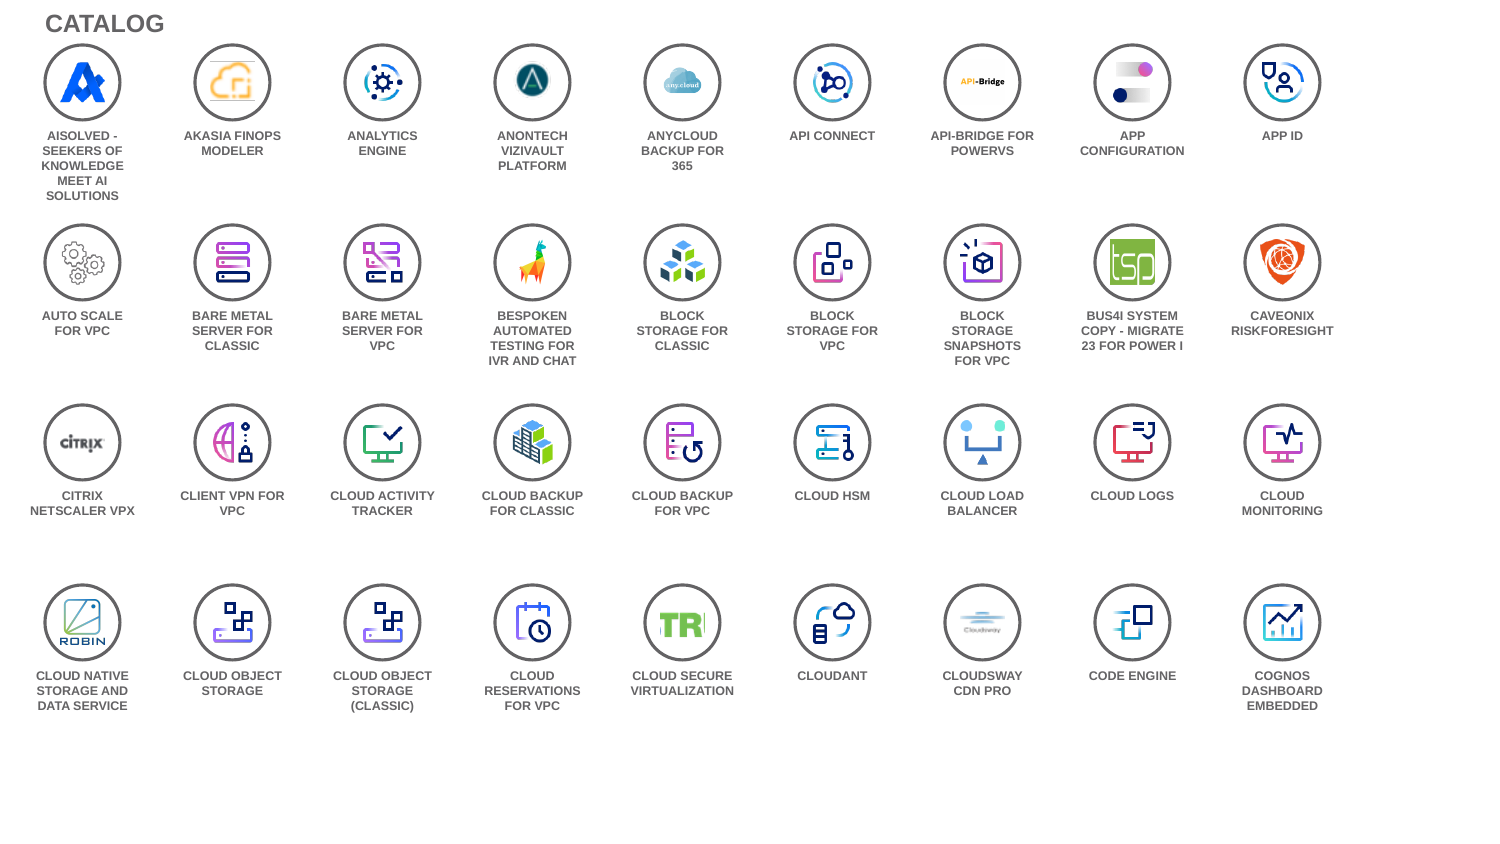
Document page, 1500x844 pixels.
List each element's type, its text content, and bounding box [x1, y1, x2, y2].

picture [959, 419, 1006, 466]
text_box [44, 44, 120, 110]
text_box [494, 404, 570, 480]
text_box [1109, 292, 1156, 300]
text_box [209, 652, 256, 660]
text_box [959, 292, 1006, 300]
picture [809, 599, 856, 646]
text_box [1259, 292, 1306, 300]
text_box CLIENT VPN FOR VPC [179, 487, 285, 518]
picture [659, 419, 706, 466]
text_box [944, 584, 1020, 650]
picture [1259, 599, 1306, 646]
text_box [644, 224, 720, 290]
text_box [1244, 44, 1320, 110]
text_box [644, 584, 720, 650]
text_box [359, 652, 406, 660]
text_box ANALYTICS ENGINE [329, 127, 435, 158]
text_box [344, 44, 420, 110]
text_box [194, 584, 270, 650]
text_box BESPOKEN AUTOMATED TESTING FOR IVR AND CHAT [479, 307, 585, 368]
text_box [1244, 404, 1320, 480]
text_box [944, 44, 1020, 110]
text_box CLOUDANT [779, 667, 885, 683]
text_box [194, 224, 270, 290]
text_box BLOCK STORAGE FOR CLASSIC [629, 307, 735, 353]
text_box BLOCK STORAGE FOR VPC [779, 307, 885, 353]
picture [809, 419, 856, 466]
picture [59, 59, 106, 106]
text_box [1094, 44, 1170, 110]
picture [509, 239, 556, 286]
text_box CAVEONIX RISKFORESIGHT [1229, 307, 1335, 338]
picture [59, 239, 106, 286]
picture [359, 239, 406, 286]
text_box CATALOG [44, 7, 1170, 38]
picture [1109, 419, 1156, 466]
picture [359, 599, 406, 646]
text_box BARE METAL SERVER FOR CLASSIC [179, 307, 285, 353]
text_box [959, 652, 1006, 660]
text_box [944, 224, 1020, 290]
picture [959, 59, 1006, 106]
text_box [359, 112, 406, 120]
text_box [59, 112, 106, 120]
picture [1259, 239, 1306, 286]
text_box [344, 404, 420, 480]
text_box [509, 652, 556, 660]
text_box [1259, 112, 1306, 120]
text_box AKASIA FINOPS MODELER [179, 127, 285, 158]
text_box [494, 44, 570, 110]
text_box AISOLVED - SEEKERS OF KNOWLEDGE MEET AI SOLUTIONS [29, 127, 135, 203]
text_box [1244, 584, 1320, 650]
text_box [1094, 584, 1170, 650]
text_box [1094, 224, 1170, 290]
text_box API CONNECT [779, 127, 885, 143]
text_box [194, 404, 270, 480]
text_box [794, 404, 870, 480]
text_box [809, 292, 856, 300]
text_box [794, 584, 870, 650]
text_box CODE ENGINE [1079, 667, 1185, 683]
text_box [1244, 224, 1320, 290]
text_box [494, 584, 570, 650]
text_box APP ID [1229, 127, 1335, 143]
text_box [659, 292, 706, 300]
text_box [659, 652, 706, 660]
text_box [509, 112, 556, 120]
picture [1109, 59, 1156, 106]
picture [59, 599, 106, 646]
picture [809, 59, 856, 106]
text_box [1109, 112, 1156, 120]
picture [959, 599, 1006, 646]
text_box CLOUD HSM [779, 487, 885, 503]
text_box [509, 292, 556, 300]
text_box [344, 584, 420, 650]
picture [1109, 599, 1156, 646]
text_box [59, 292, 106, 300]
text_box CLOUD SECURE VIRTUALIZATION [629, 667, 735, 698]
text_box [44, 404, 120, 480]
picture [959, 239, 1006, 286]
picture [509, 59, 556, 106]
text_box BARE METAL SERVER FOR VPC [329, 307, 435, 353]
picture [1259, 59, 1306, 106]
text_box CLOUD OBJECT STORAGE (CLASSIC) [329, 667, 435, 713]
text_box [644, 404, 720, 480]
text_box CITRIX NETSCALER VPX [29, 487, 135, 518]
text_box [209, 112, 256, 120]
text_box CLOUD BACKUP FOR VPC [629, 487, 735, 518]
text_box [809, 112, 856, 120]
text_box [344, 224, 420, 290]
text_box [959, 112, 1006, 120]
text_box ANONTECH VIZIVAULT PLATFORM [479, 127, 585, 173]
picture [509, 599, 556, 646]
text_box [809, 652, 856, 660]
picture [209, 59, 256, 106]
picture [509, 419, 556, 466]
picture [359, 419, 406, 466]
text_box CLOUDSWAY CDN PRO [929, 667, 1035, 698]
text_box [1259, 652, 1306, 660]
text_box [794, 224, 870, 290]
picture [359, 59, 406, 106]
text_box ANYCLOUD BACKUP FOR 365 [629, 127, 735, 173]
text_box [44, 224, 120, 290]
text_box [209, 292, 256, 300]
picture [659, 59, 706, 106]
text_box AUTO SCALE FOR VPC [29, 307, 135, 338]
text_box [1109, 652, 1156, 660]
text_box [194, 44, 270, 110]
text_box CLOUD ACTIVITY TRACKER [329, 487, 435, 518]
text_box CLOUD LOAD BALANCER [929, 487, 1035, 518]
text_box CLOUD RESERVATIONS FOR VPC [479, 667, 585, 713]
text_box [644, 44, 720, 110]
text_box [44, 584, 120, 650]
picture [1259, 419, 1306, 466]
text_box COGNOS DASHBOARD EMBEDDED [1229, 667, 1335, 713]
text_box [1094, 404, 1170, 480]
text_box CLOUD LOGS [1079, 487, 1185, 503]
picture [209, 419, 256, 466]
picture [209, 599, 256, 646]
text_box [794, 44, 870, 110]
picture [659, 239, 706, 286]
text_box CLOUD OBJECT STORAGE [179, 667, 285, 698]
text_box APP CONFIGURATION [1079, 127, 1185, 158]
text_box BLOCK STORAGE SNAPSHOTS FOR VPC [929, 307, 1035, 368]
picture [1109, 239, 1156, 286]
text_box CLOUD BACKUP FOR CLASSIC [479, 487, 585, 518]
picture [59, 419, 106, 466]
text_box [944, 404, 1020, 480]
text_box CLOUD NATIVE STORAGE AND DATA SERVICE [29, 667, 135, 713]
text_box [494, 224, 570, 290]
text_box CLOUD MONITORING [1229, 487, 1335, 518]
text_box [59, 652, 106, 660]
text_box API-BRIDGE FOR POWERVS [929, 127, 1035, 158]
picture [809, 239, 856, 286]
text_box [359, 292, 406, 300]
picture [659, 599, 706, 646]
text_box [659, 112, 706, 120]
text_box BUS4I SYSTEM COPY - MIGRATE 23 FOR POWER I [1079, 307, 1185, 353]
picture [209, 239, 256, 286]
